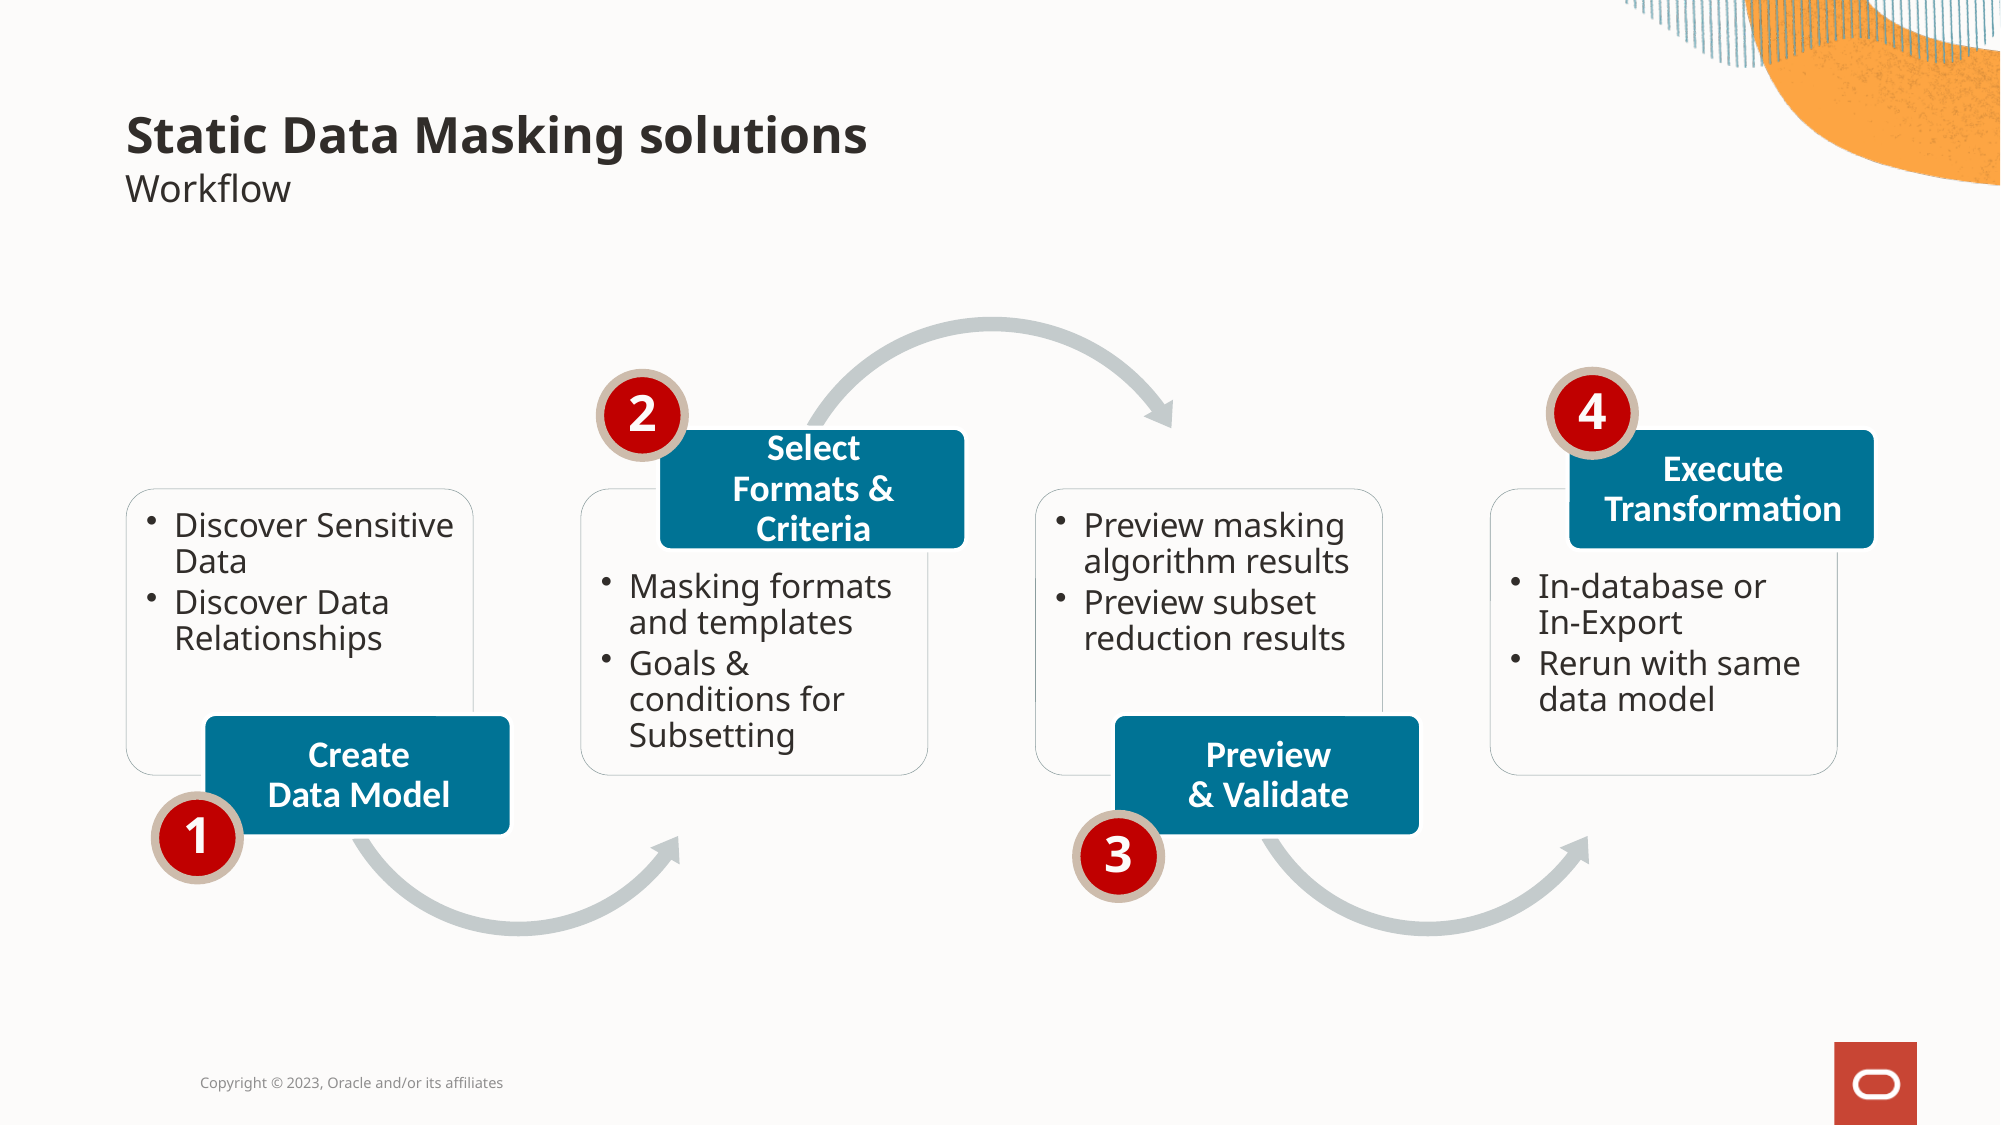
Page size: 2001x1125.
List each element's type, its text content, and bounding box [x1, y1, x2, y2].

footer Copyright © 2023, Oracle and/or its affiliates [185, 1053, 1128, 1114]
list Workflow [125, 168, 1876, 223]
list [125, 262, 1877, 1002]
title Static Data Masking solutions [126, 29, 1877, 165]
picture [1595, 0, 2001, 240]
